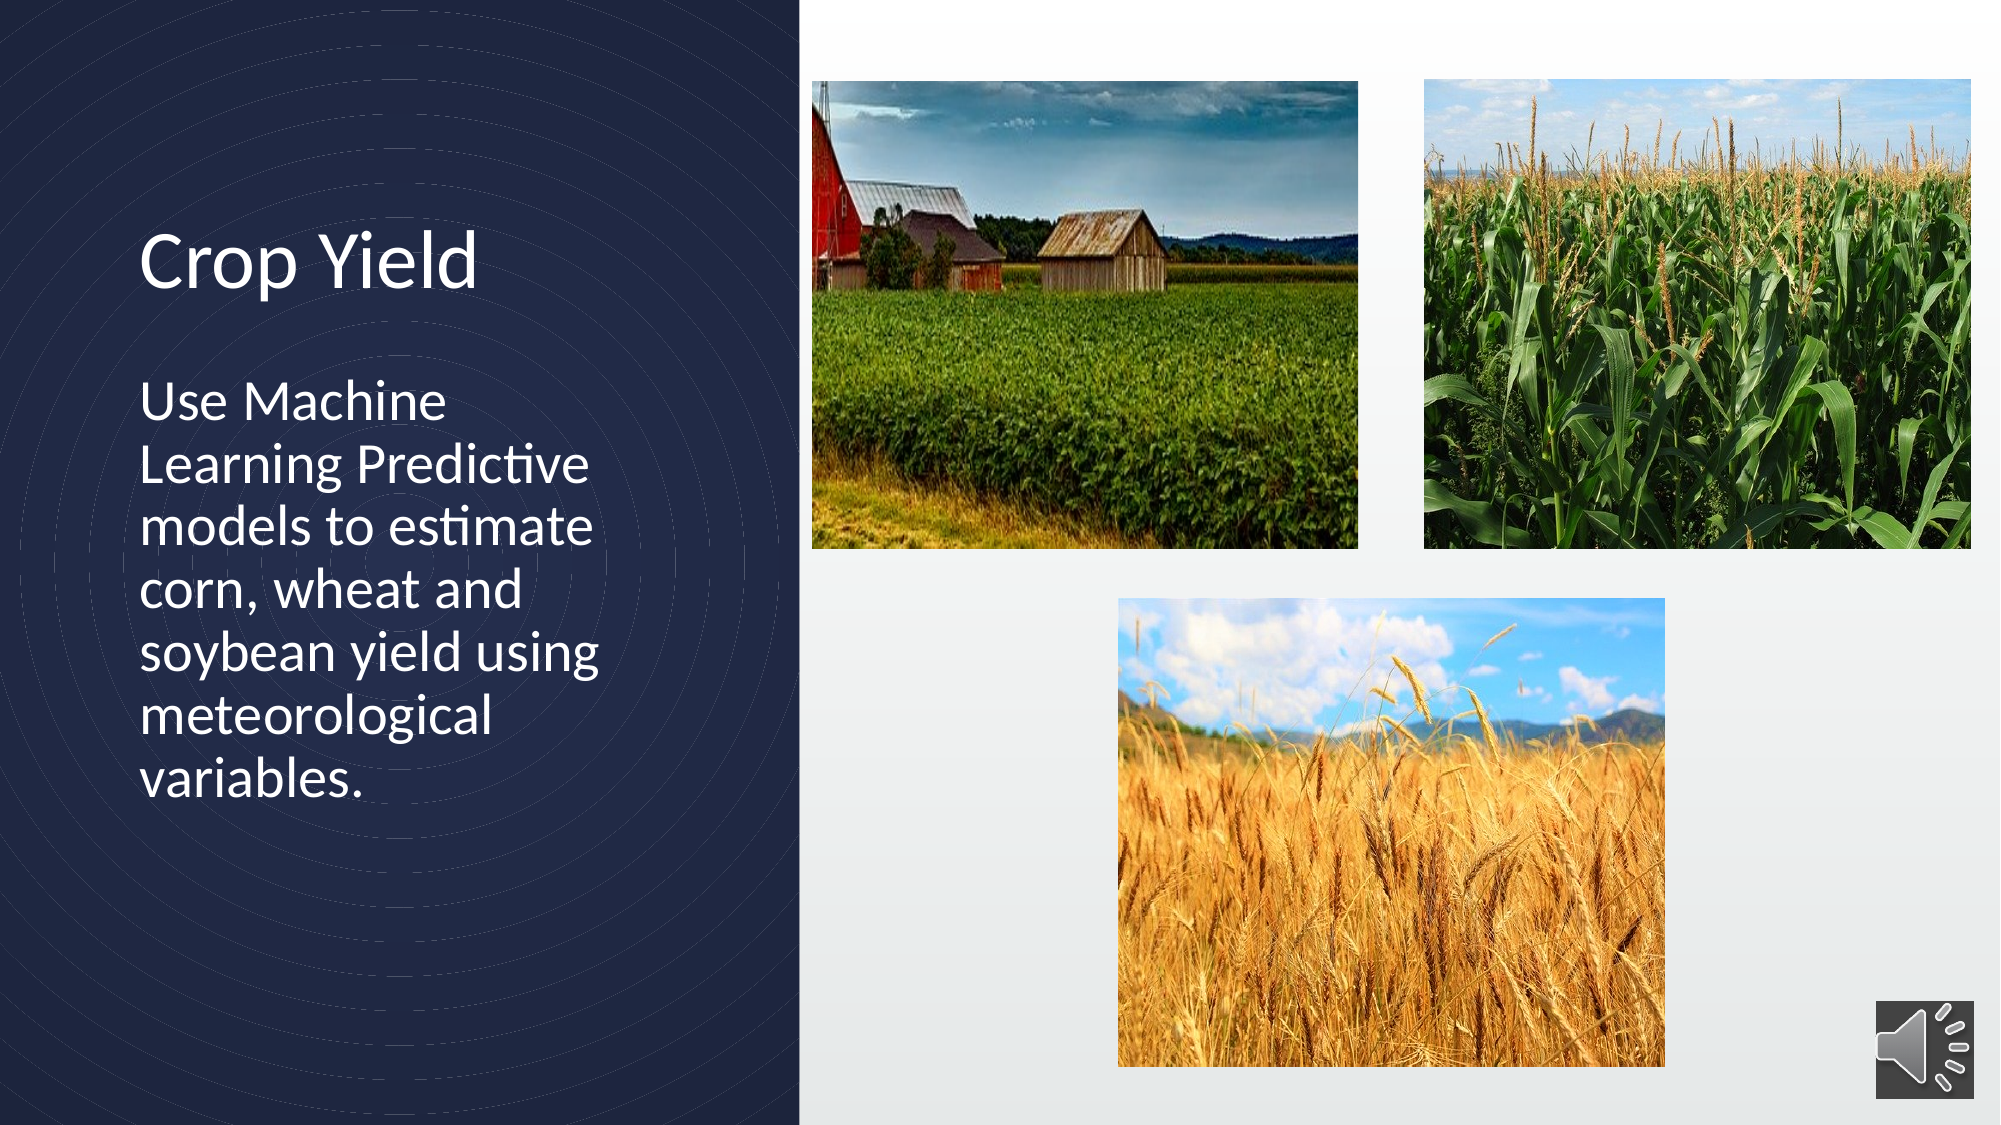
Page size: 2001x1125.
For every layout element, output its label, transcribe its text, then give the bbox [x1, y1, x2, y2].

list Use Machine Learning Predictive models to estimate corn, wheat and soybean yield using meteorological variables. [124, 362, 650, 983]
title Crop Yield [124, 162, 650, 314]
picture [1874, 999, 1976, 1101]
picture [1118, 598, 1665, 1067]
picture [1424, 79, 1971, 549]
picture [811, 81, 1359, 550]
